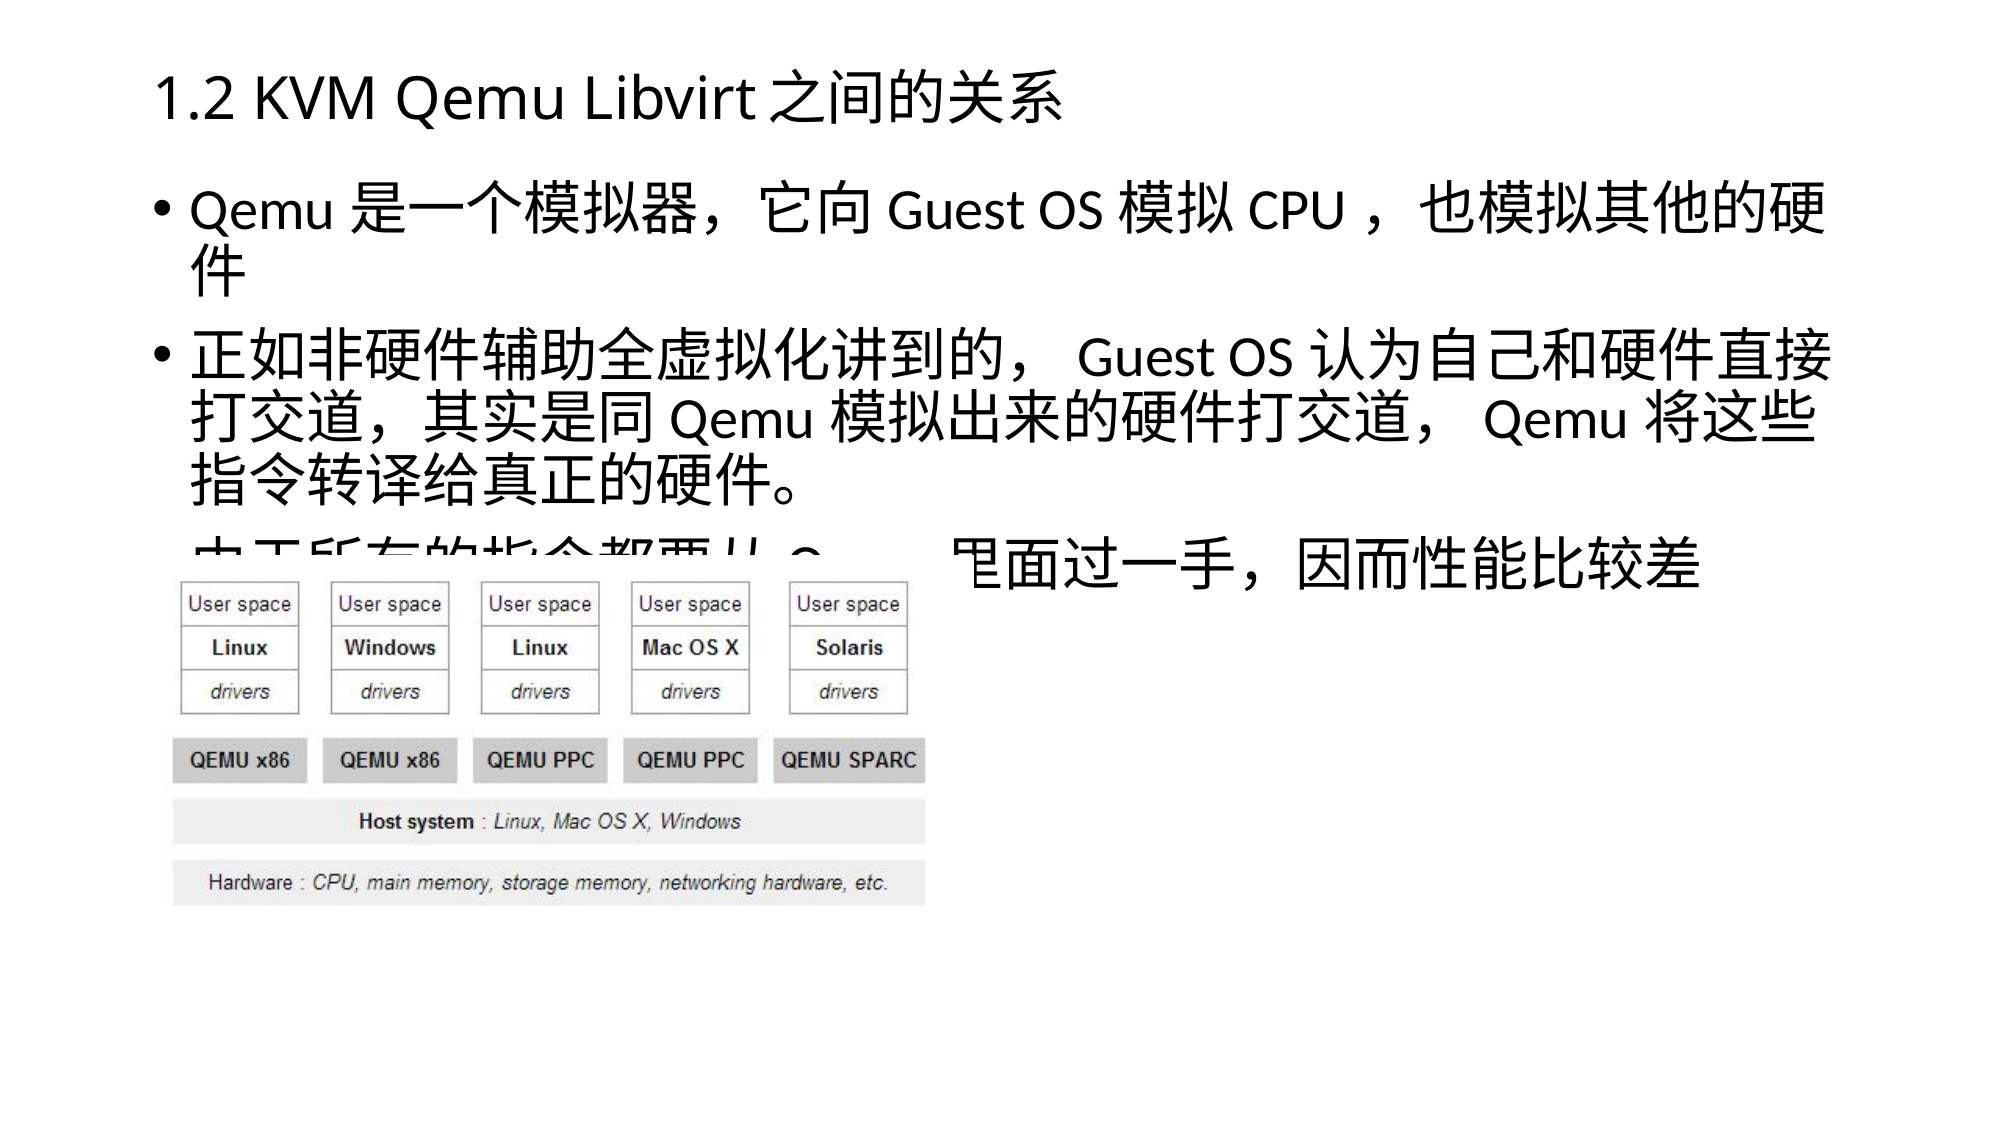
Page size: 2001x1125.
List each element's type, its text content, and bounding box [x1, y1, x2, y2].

title 1.2 KVM Qemu Libvirt之间的关系 [137, 59, 1863, 140]
list Qemu是一个模拟器，它向Guest OS模拟CPU，也模拟其他的硬件 正如非硬件辅助全虚拟化讲到的，Guest OS认为自己和硬件直接打交道，其实是同Qemu模拟出来的硬件打交道，Qemu将这些指令转译给真正的硬件。 由于所有的指令都要从Qemu里面过一手，因而性能比较差 [137, 171, 1863, 1014]
picture [137, 555, 974, 940]
